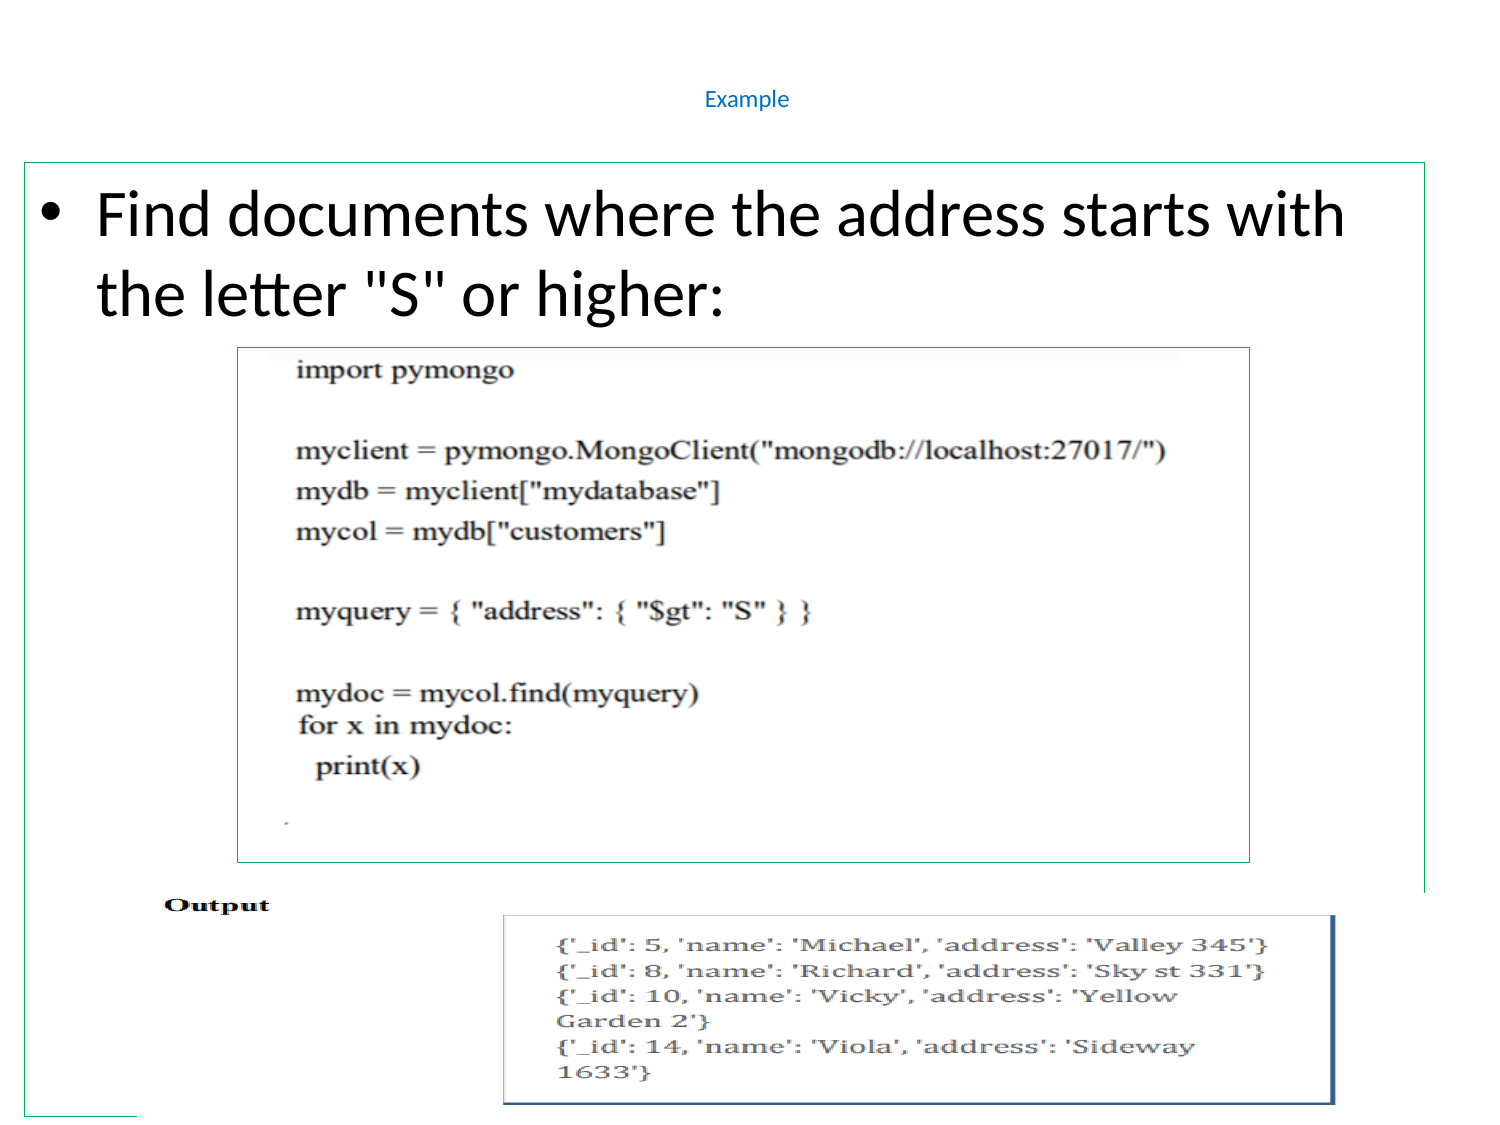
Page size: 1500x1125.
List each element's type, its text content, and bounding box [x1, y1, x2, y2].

list Find documents where the address starts with the letter "S" or higher: [24, 162, 1425, 1117]
title Example [75, 45, 1425, 150]
picture [137, 893, 1454, 1117]
picture [237, 347, 1251, 863]
